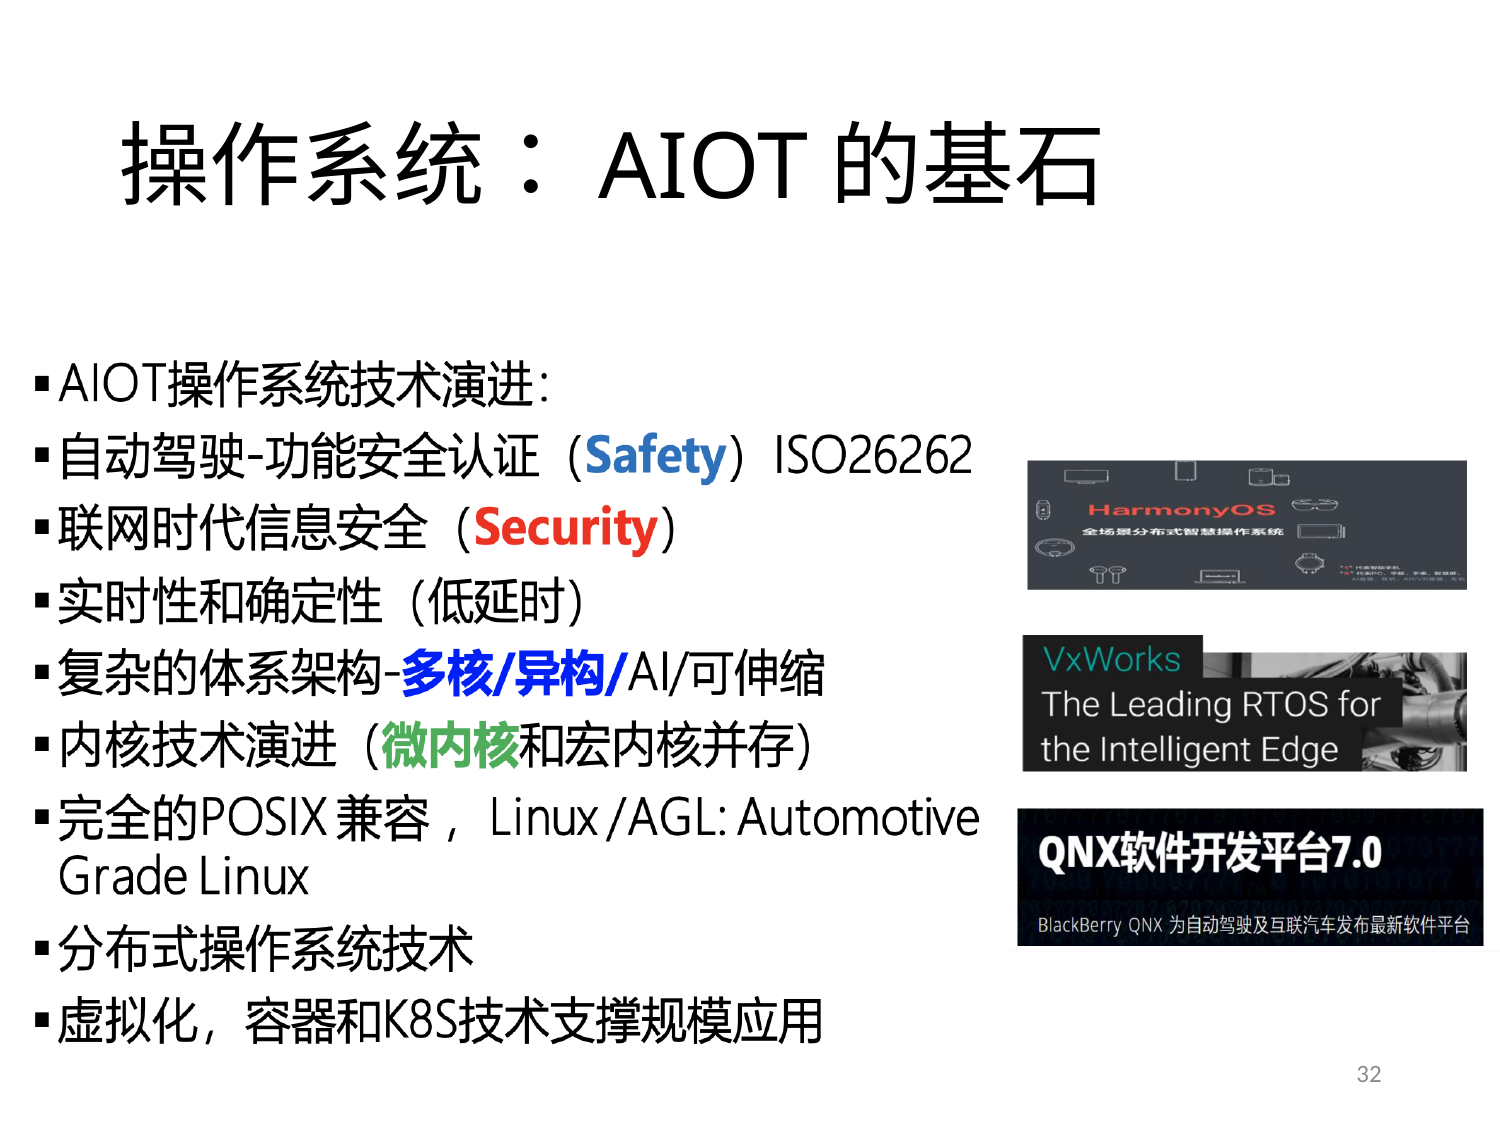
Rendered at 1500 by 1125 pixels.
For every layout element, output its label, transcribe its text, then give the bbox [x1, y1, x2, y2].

title 操作系统：AIOT的基石 [103, 59, 1397, 278]
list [0, 351, 1006, 1066]
slide_number 32 [1059, 1042, 1397, 1103]
picture [1005, 442, 1500, 952]
